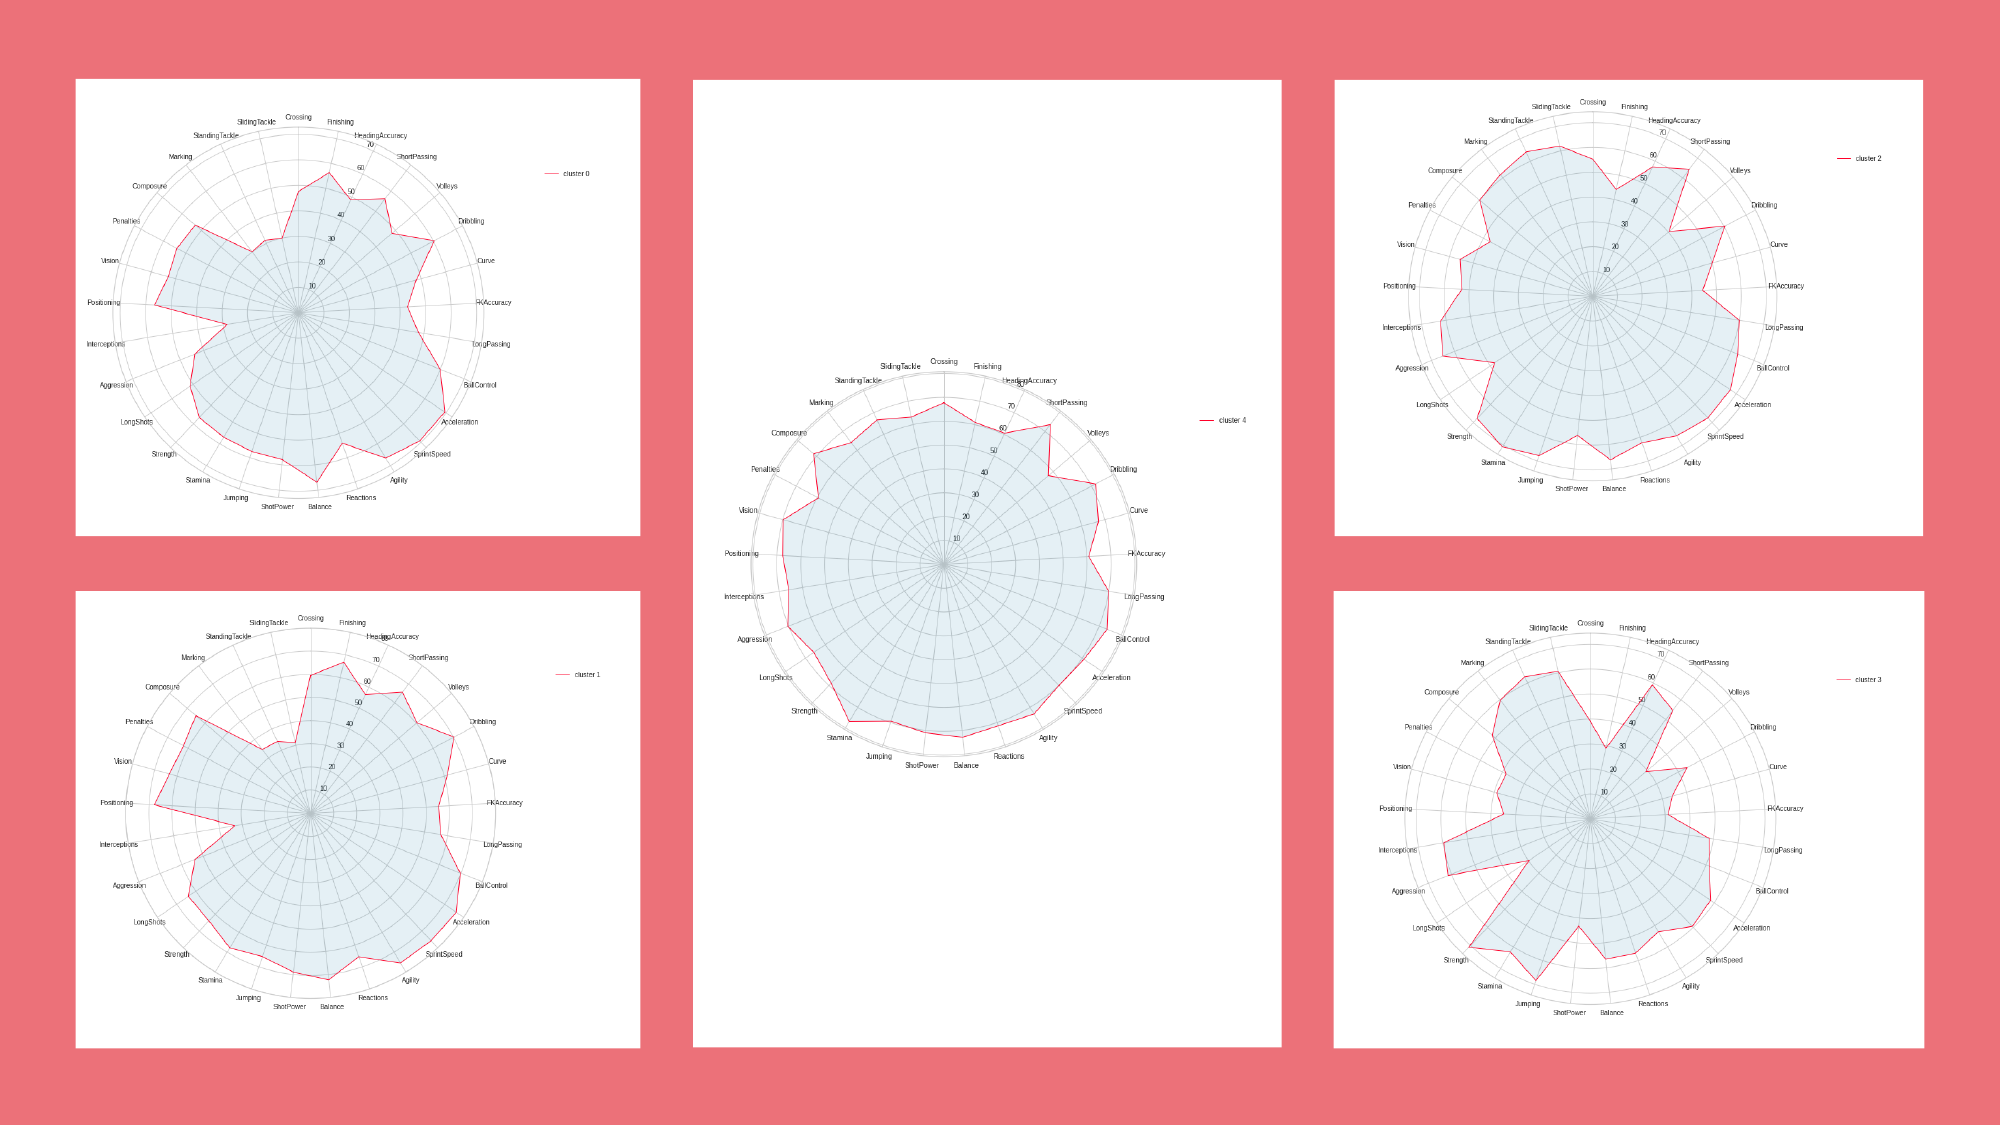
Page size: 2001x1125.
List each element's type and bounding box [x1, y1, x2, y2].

text_box [1334, 79, 1924, 537]
picture [1377, 94, 1888, 497]
picture [718, 353, 1253, 774]
text_box [0, 0, 2000, 1125]
picture [1373, 615, 1888, 1021]
picture [81, 109, 597, 515]
text_box [75, 78, 641, 537]
picture [93, 610, 607, 1015]
text_box [1333, 590, 1925, 1049]
text_box [692, 79, 1283, 1048]
text_box [75, 590, 641, 1049]
